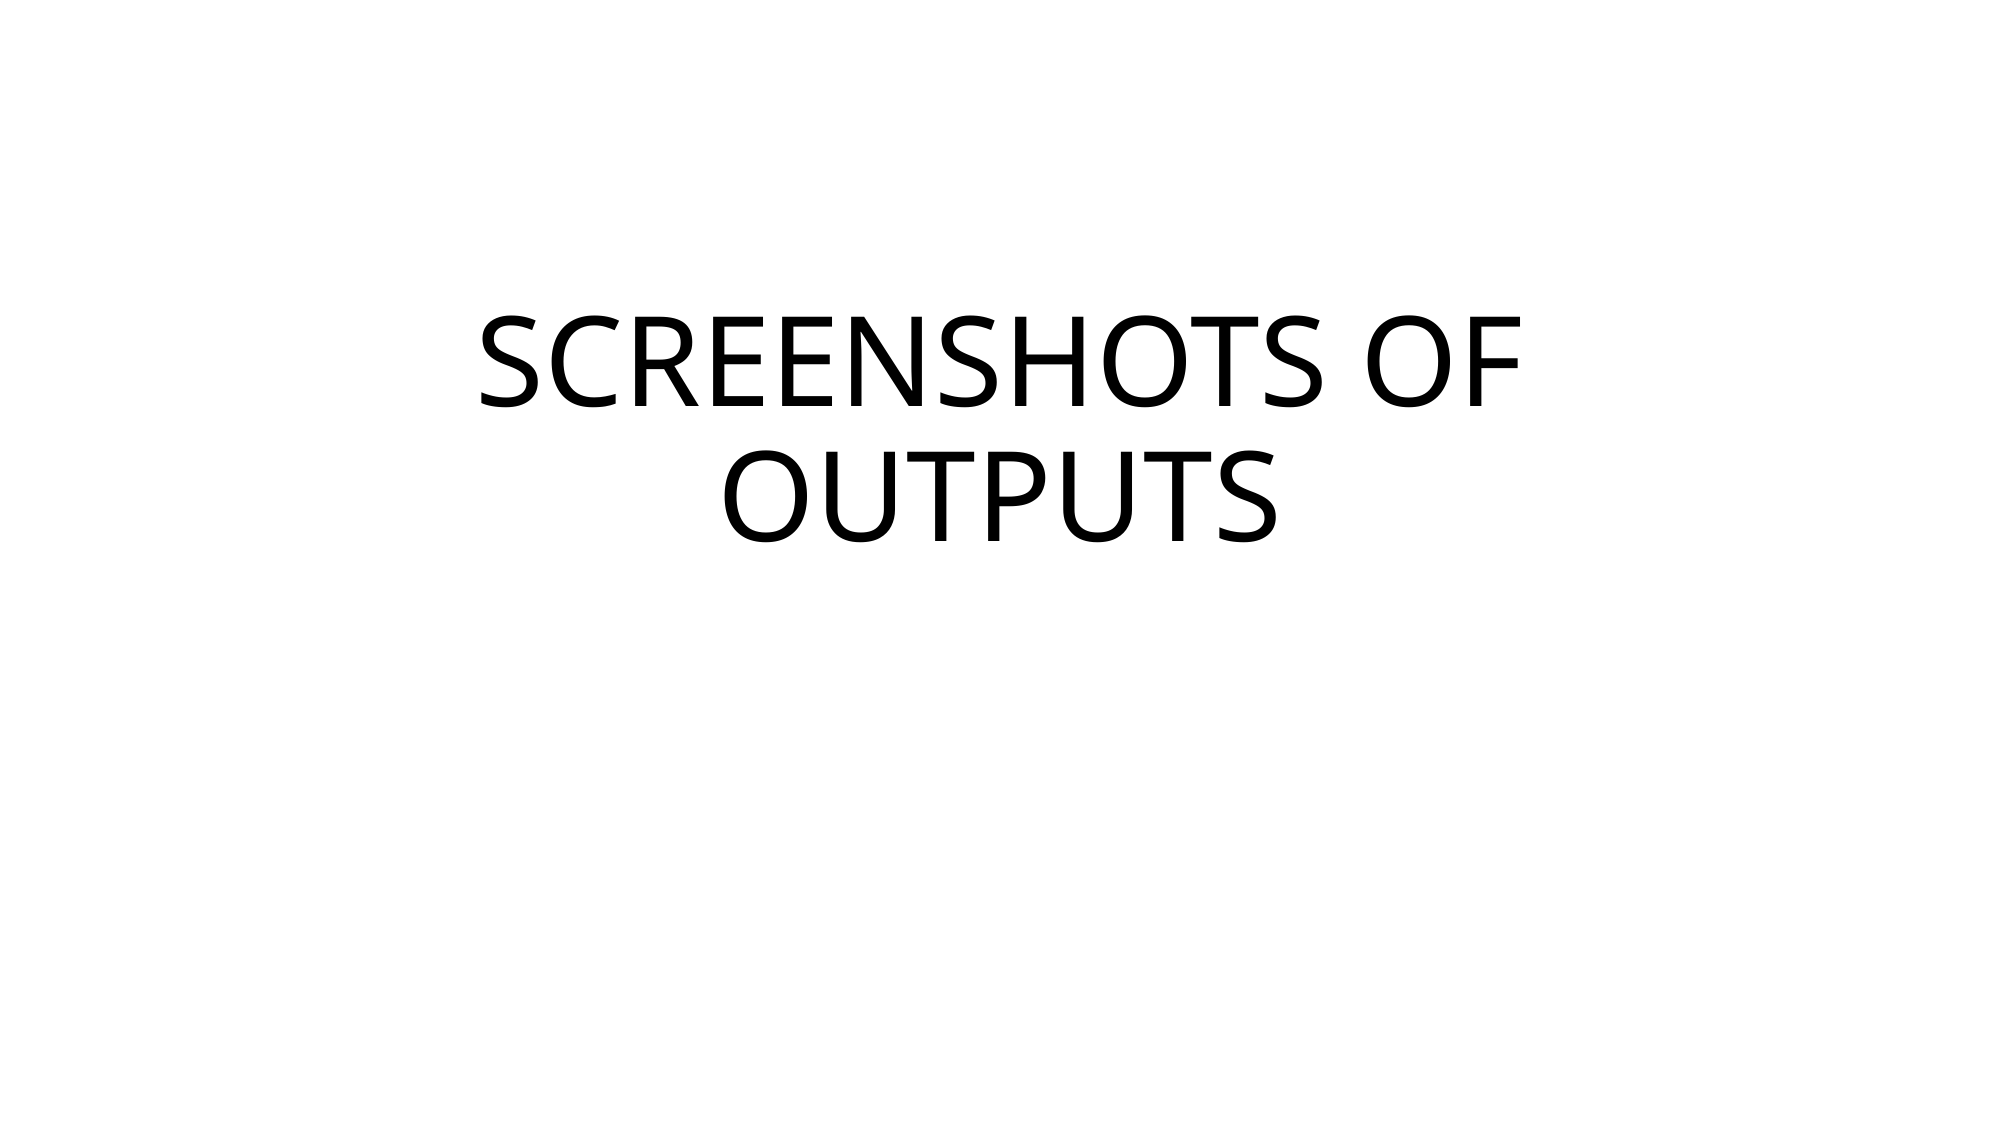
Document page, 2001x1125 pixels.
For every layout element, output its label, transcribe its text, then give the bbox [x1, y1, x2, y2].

title SCREENSHOTS OF OUTPUTS [249, 184, 1750, 576]
